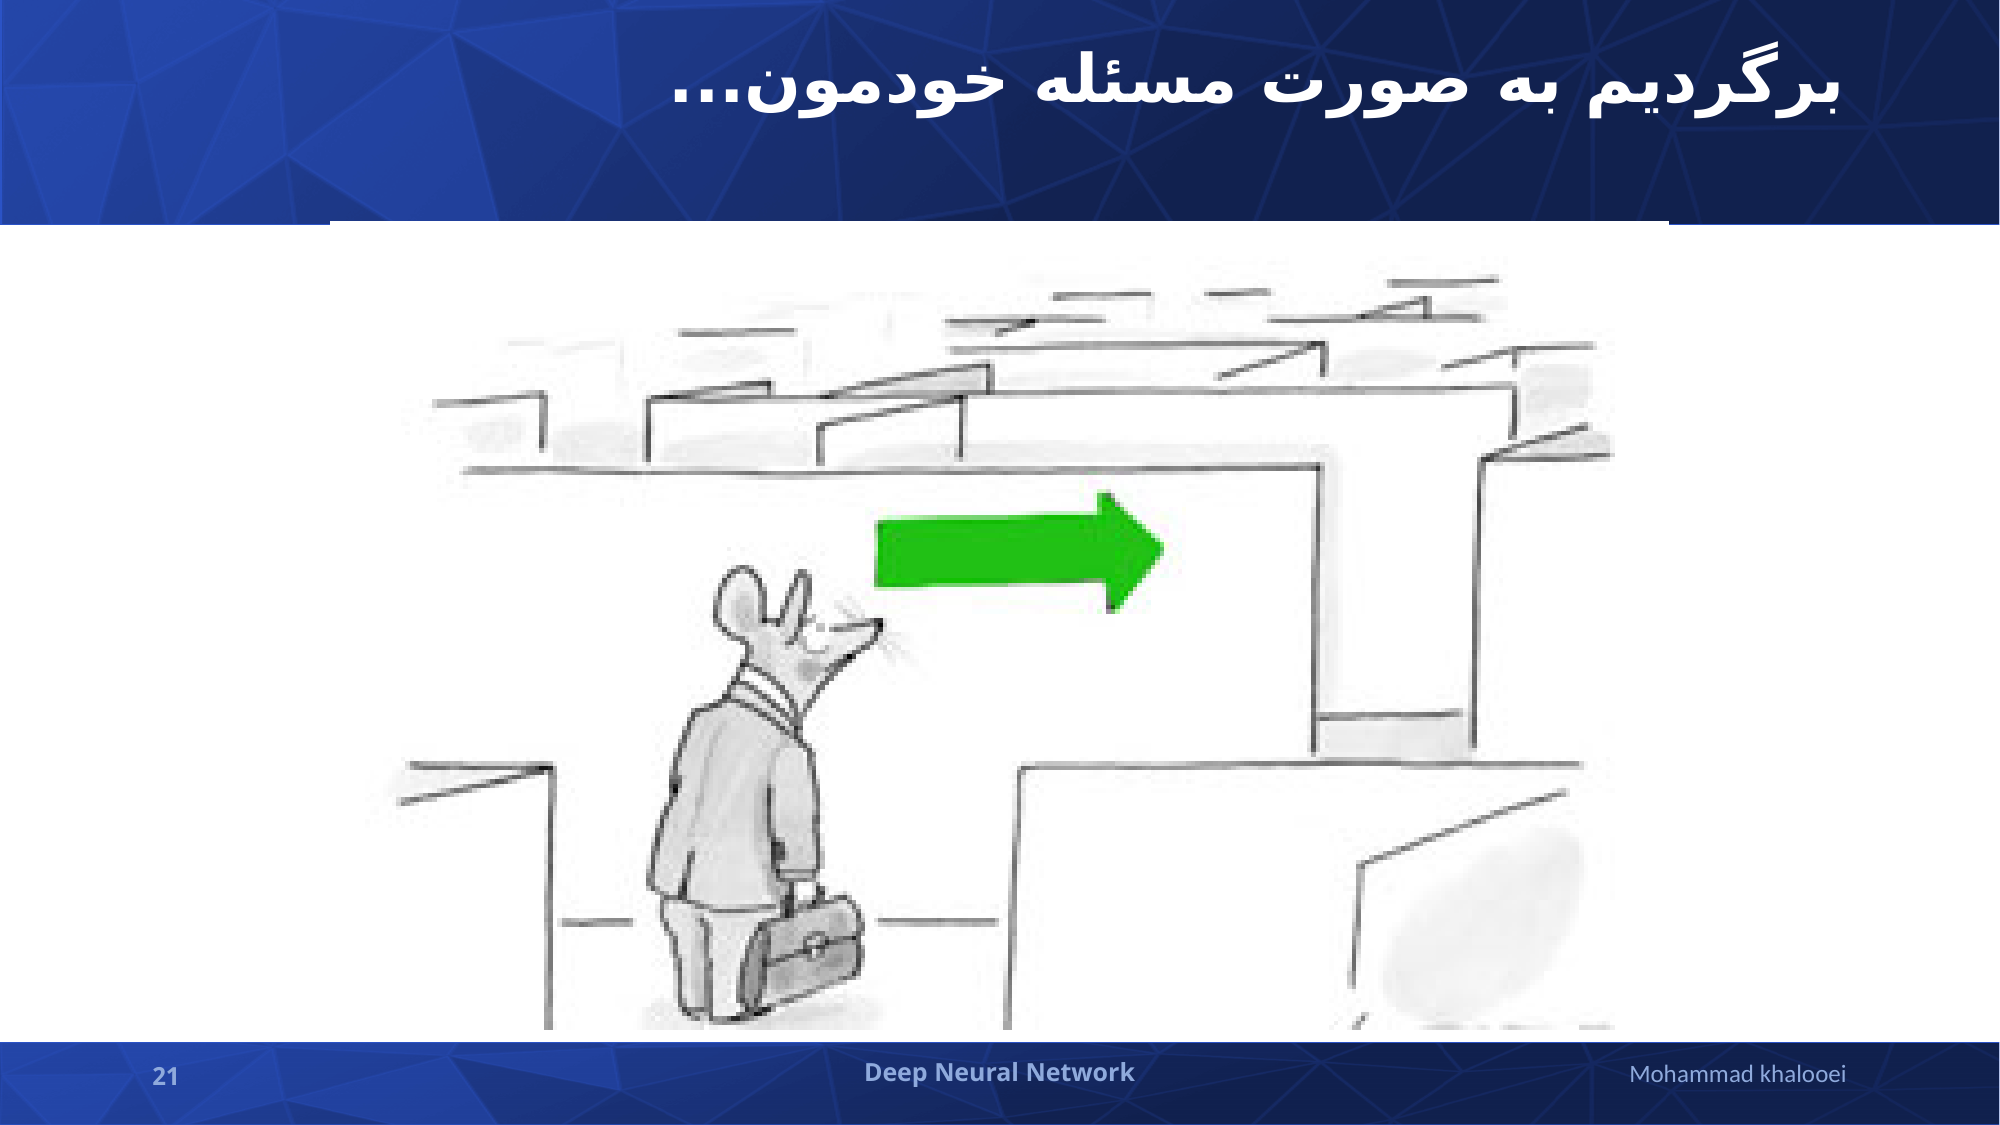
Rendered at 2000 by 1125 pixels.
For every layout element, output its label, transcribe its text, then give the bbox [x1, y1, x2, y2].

slide_number 21 [137, 1046, 588, 1107]
slide_number Mohammad khalooei [1412, 1042, 1862, 1103]
picture [0, 0, 2000, 225]
title برگردیم به صورت مسئله خودمون... [137, 37, 1862, 125]
picture [0, 1042, 2000, 1125]
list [330, 221, 1669, 1030]
footer Deep Neural Network [662, 1042, 1338, 1103]
